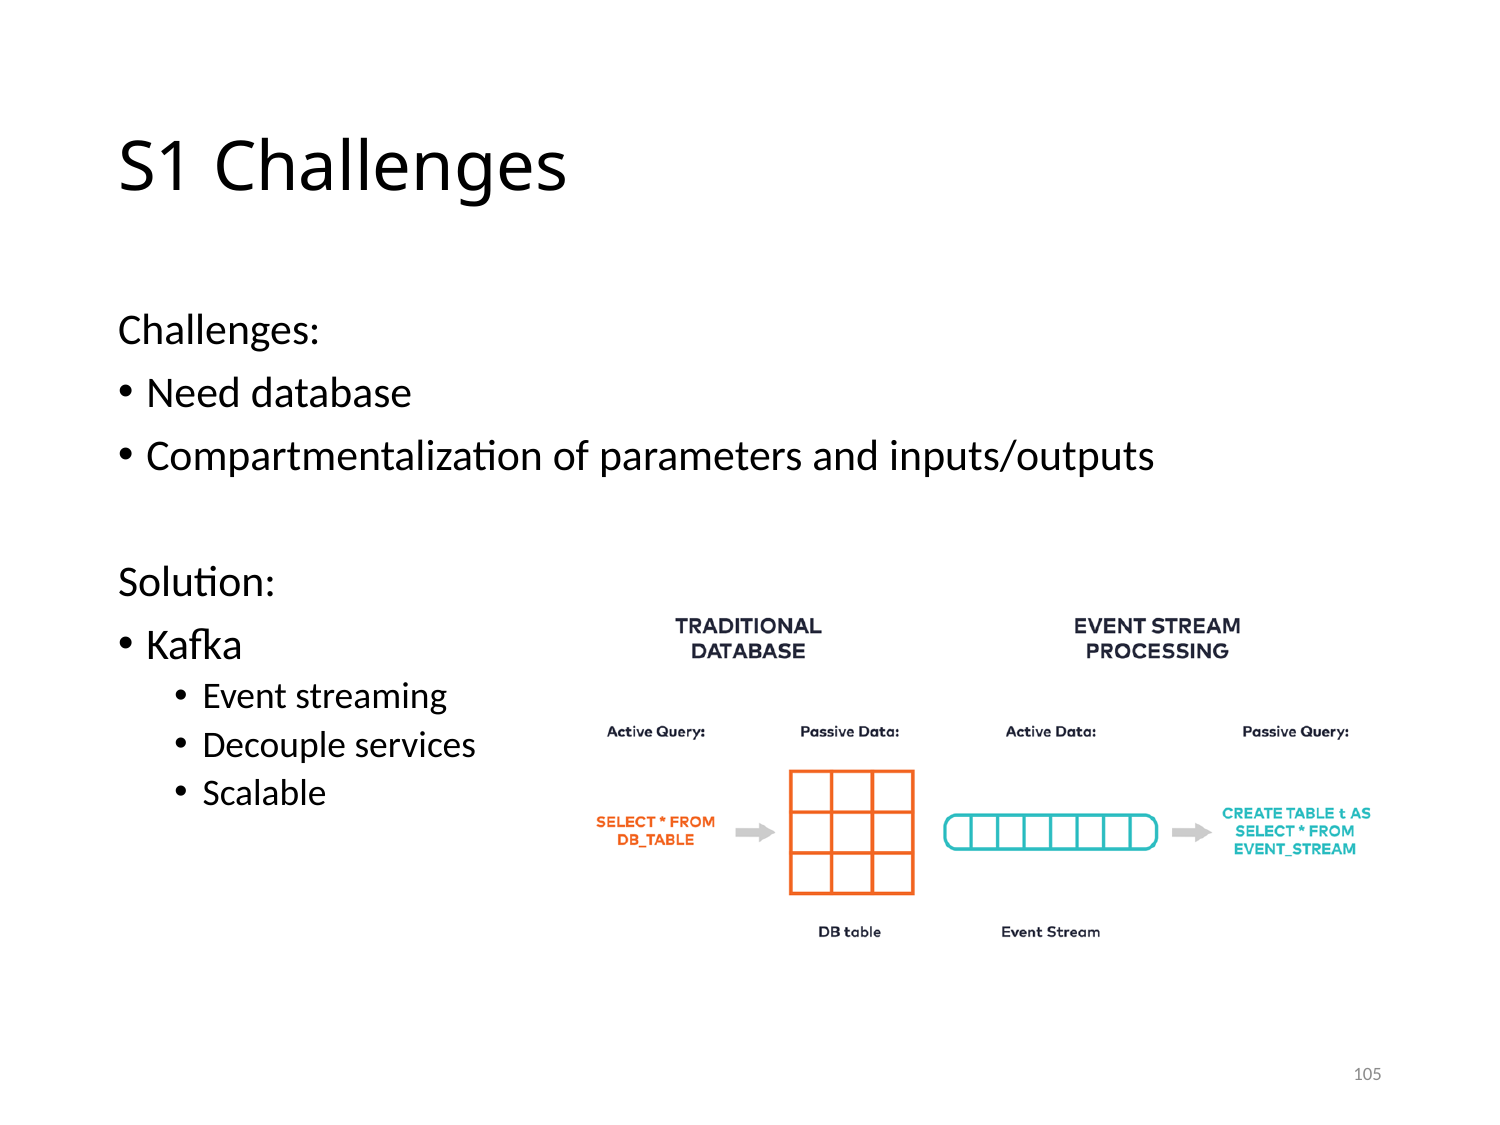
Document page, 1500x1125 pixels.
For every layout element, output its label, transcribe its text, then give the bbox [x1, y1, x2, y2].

picture [582, 604, 1396, 962]
slide_number 105 [1059, 1042, 1397, 1103]
list Challenges: Need database Compartmentalization of parameters and inputs/outputs Solution: Kafka Event streaming Decouple services Scalable [103, 299, 1397, 1014]
title S1 Challenges [103, 59, 1397, 278]
